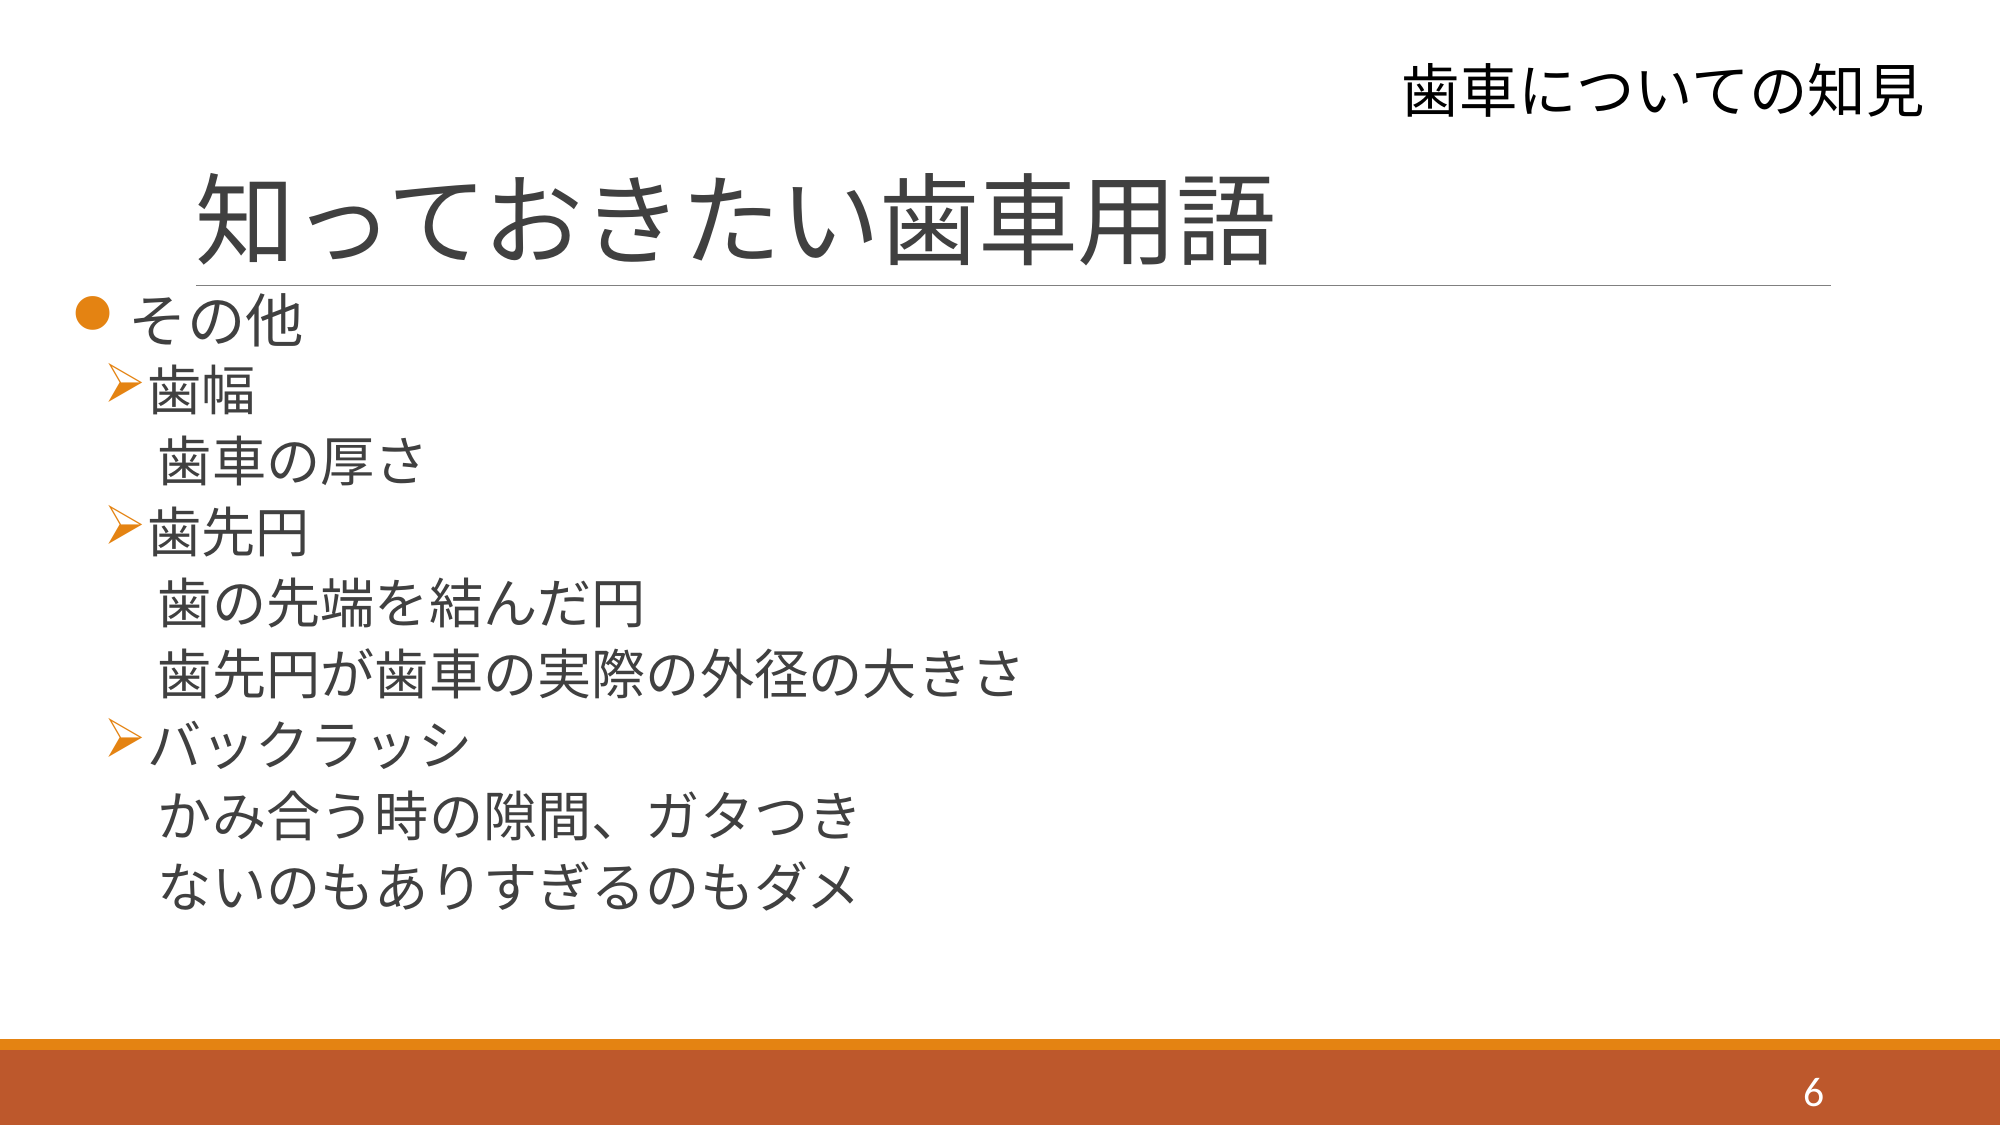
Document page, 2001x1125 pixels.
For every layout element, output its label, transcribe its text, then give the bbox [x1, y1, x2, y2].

slide_number 6 [1624, 1059, 1840, 1120]
text_box 歯車についての知見 [1130, 47, 1940, 132]
title 知っておきたい歯車用語 [180, 47, 1830, 285]
list その他 歯幅 歯車の厚さ 歯先円 歯の先端を結んだ円 歯先円が歯車の実際の外径の大きさ バックラッシ かみ合う時の隙間、ガタつき ないのもありすぎるのもダメ [70, 285, 1959, 1037]
